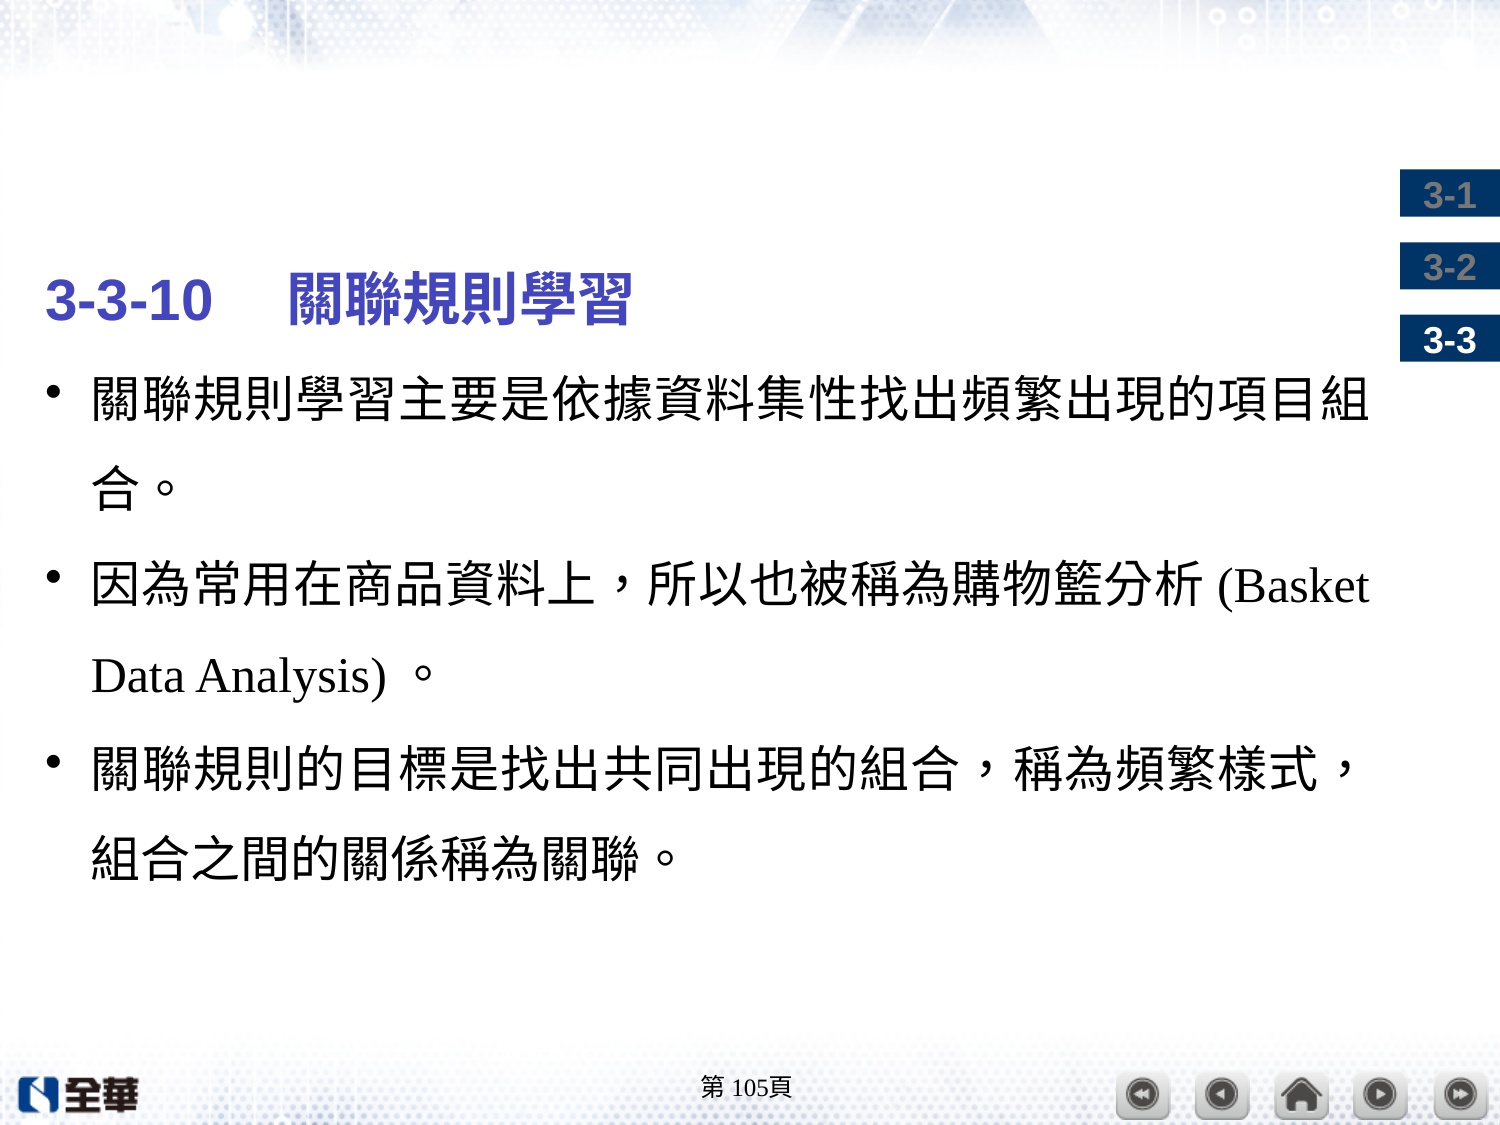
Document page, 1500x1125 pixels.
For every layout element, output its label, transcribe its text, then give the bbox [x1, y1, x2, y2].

picture [0, 0, 1500, 1125]
list 3-3-10 關聯規則學習 關聯規則學習主要是依據資料集性找出頻繁出現的項目組合。 因為常用在商品資料上，所以也被稱為購物籃分析(Basket Data Analysis)。 關聯規則的目標是找出共同出現的組合，稱為頻繁樣式，組合之間的關係稱為關聯。 [29, 219, 1386, 1048]
